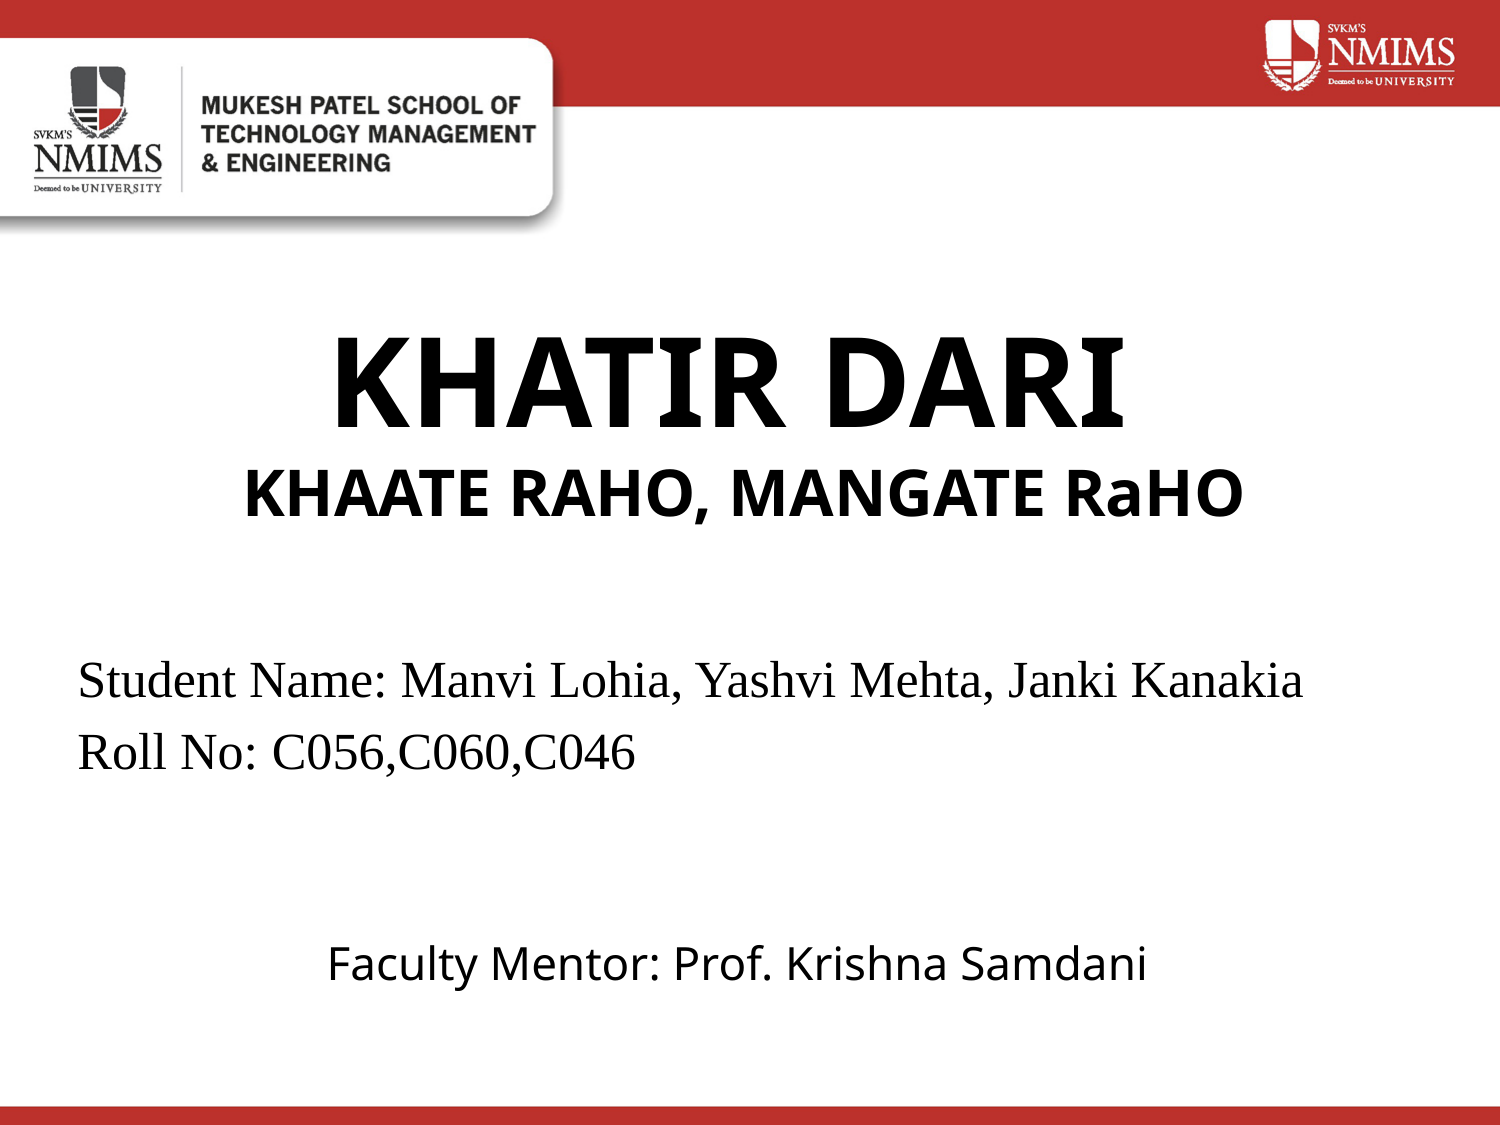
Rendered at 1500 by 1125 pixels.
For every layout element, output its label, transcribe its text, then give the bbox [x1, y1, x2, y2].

subtitle Student Name: Manvi Lohia, Yashvi Mehta, Janki Kanakia Roll No: C056,C060,C046 Faculty Mentor: Prof. Krishna Samdani [62, 637, 1413, 1075]
picture [0, 0, 1500, 1125]
title KHATIR DARI KHAATE RAHO, MANGATE RaHO [50, 243, 1438, 588]
